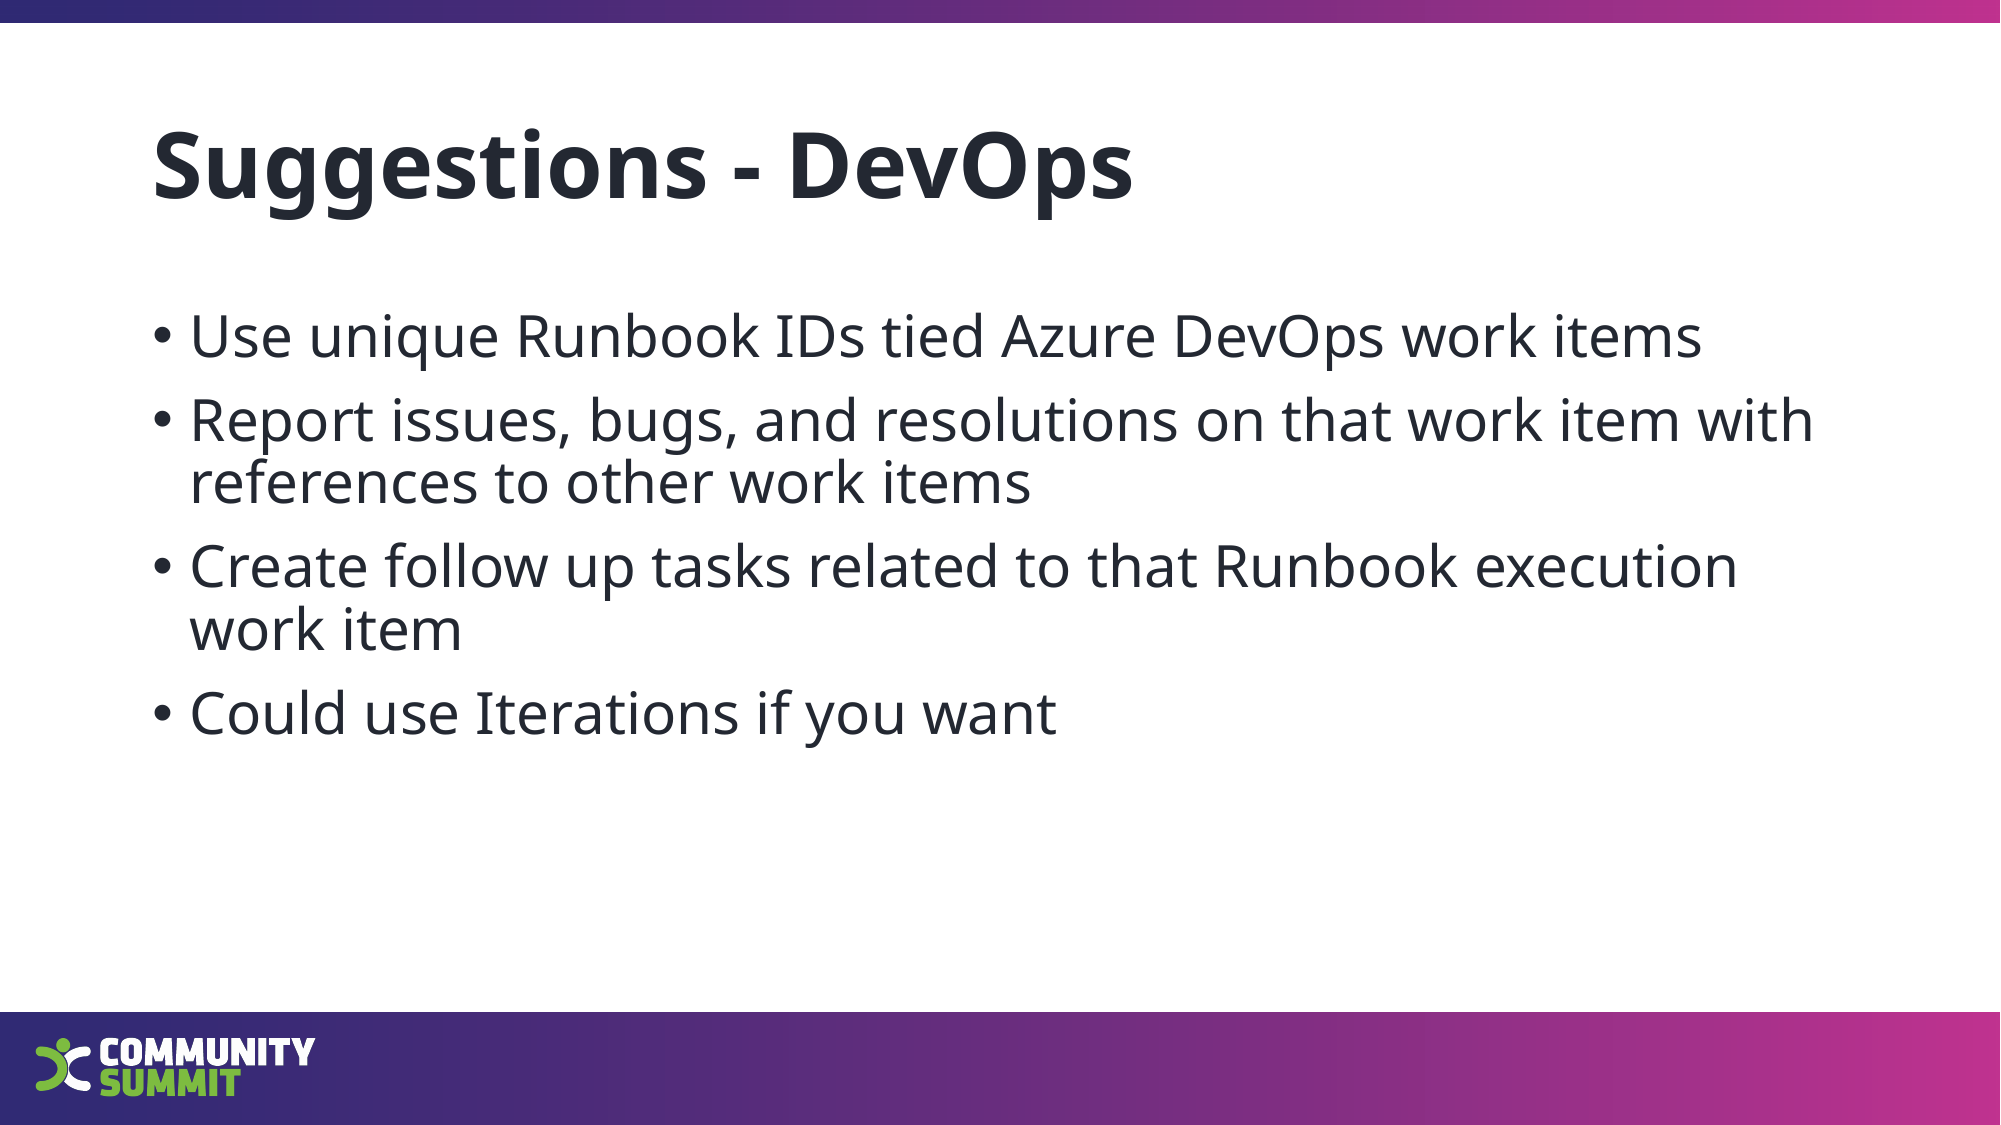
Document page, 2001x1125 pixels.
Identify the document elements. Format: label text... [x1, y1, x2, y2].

picture [0, 1012, 2000, 1125]
title Suggestions - DevOps [137, 59, 1863, 278]
picture [0, 0, 2000, 23]
list Use unique Runbook IDs tied Azure DevOps work items Report issues, bugs, and resolutions on that work item with references to other work items Create follow up tasks related to that Runbook execution work item Could use Iterations if you want [137, 299, 1863, 1014]
